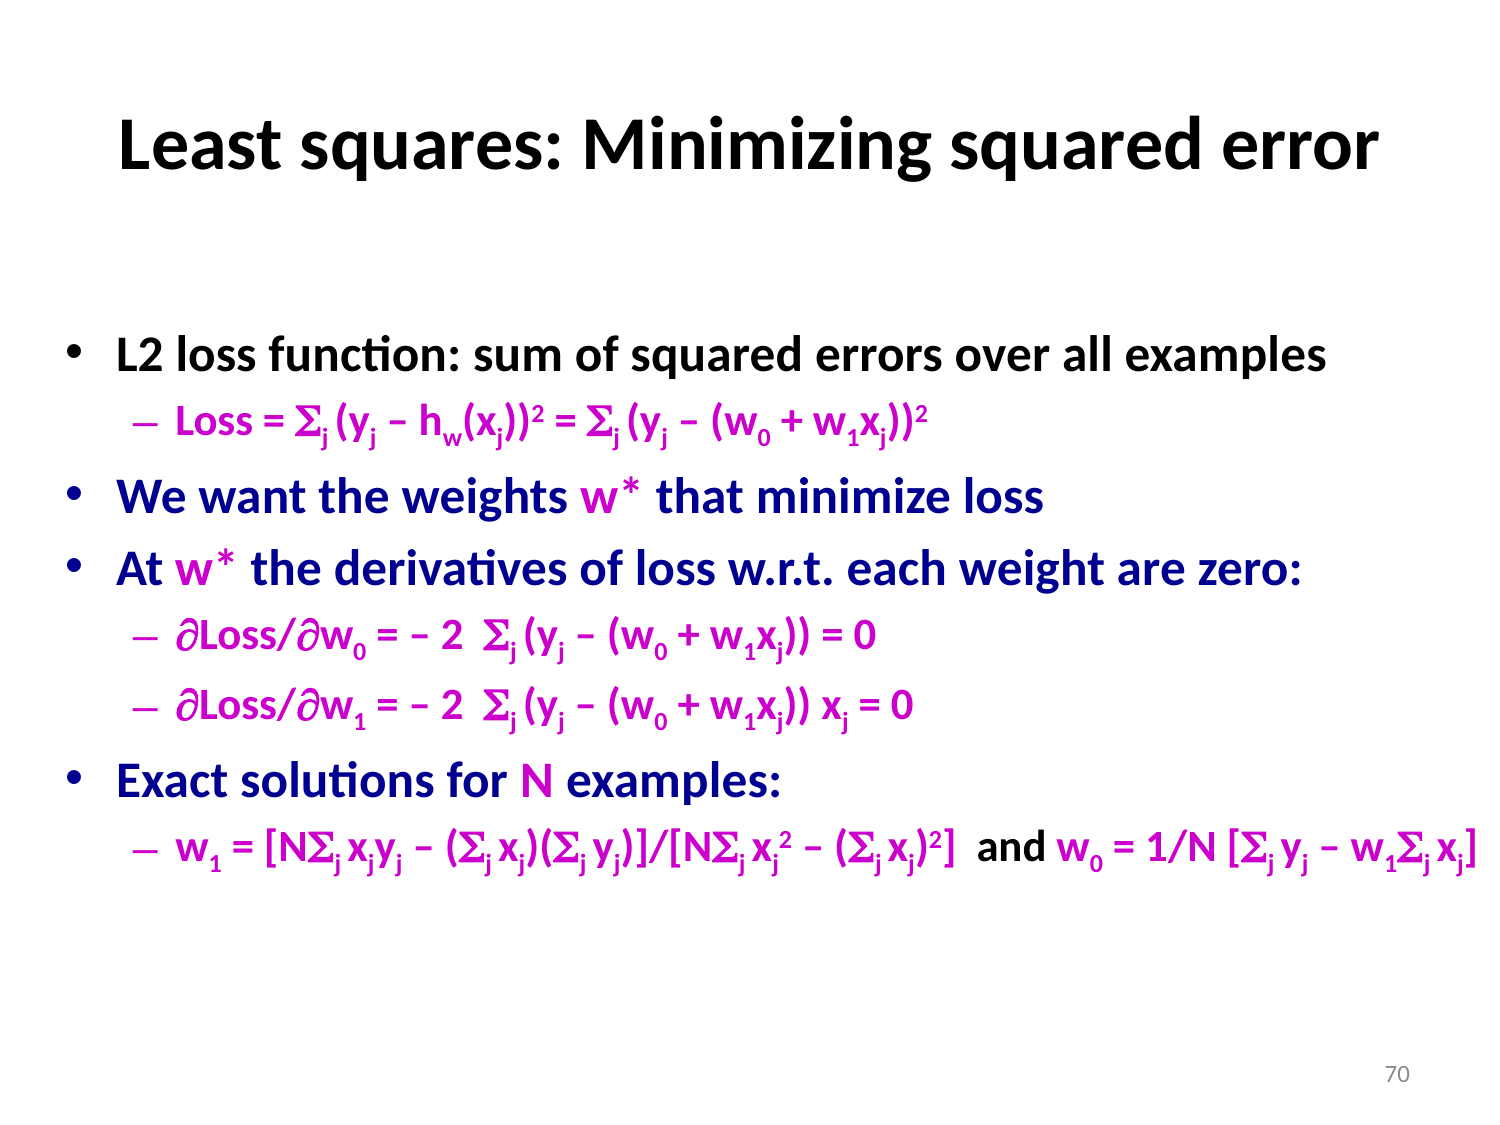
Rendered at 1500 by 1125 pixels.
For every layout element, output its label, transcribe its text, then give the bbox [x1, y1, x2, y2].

list L2 loss function: sum of squared errors over all examples Loss = j (yj – hw(xj))2 = j (yj – (w0 + w1xj))2 We want the weights w* that minimize loss At w* the derivatives of loss w.r.t. each weight are zero: Loss/w0 = – 2 j (yj – (w0 + w1xj)) = 0 Loss/w1 = – 2 j (yj – (w0 + w1xj)) xj = 0 Exact solutions for N examples: w1 = [Nj xjyj – (j xj)(j yj)]/[Nj xj2 – (j xj)2] and w0 = 1/N [j yj – w1j xj] [50, 312, 1500, 895]
slide_number 70 [1074, 1042, 1425, 1103]
title Least squares: Minimizing squared error [75, 45, 1425, 233]
